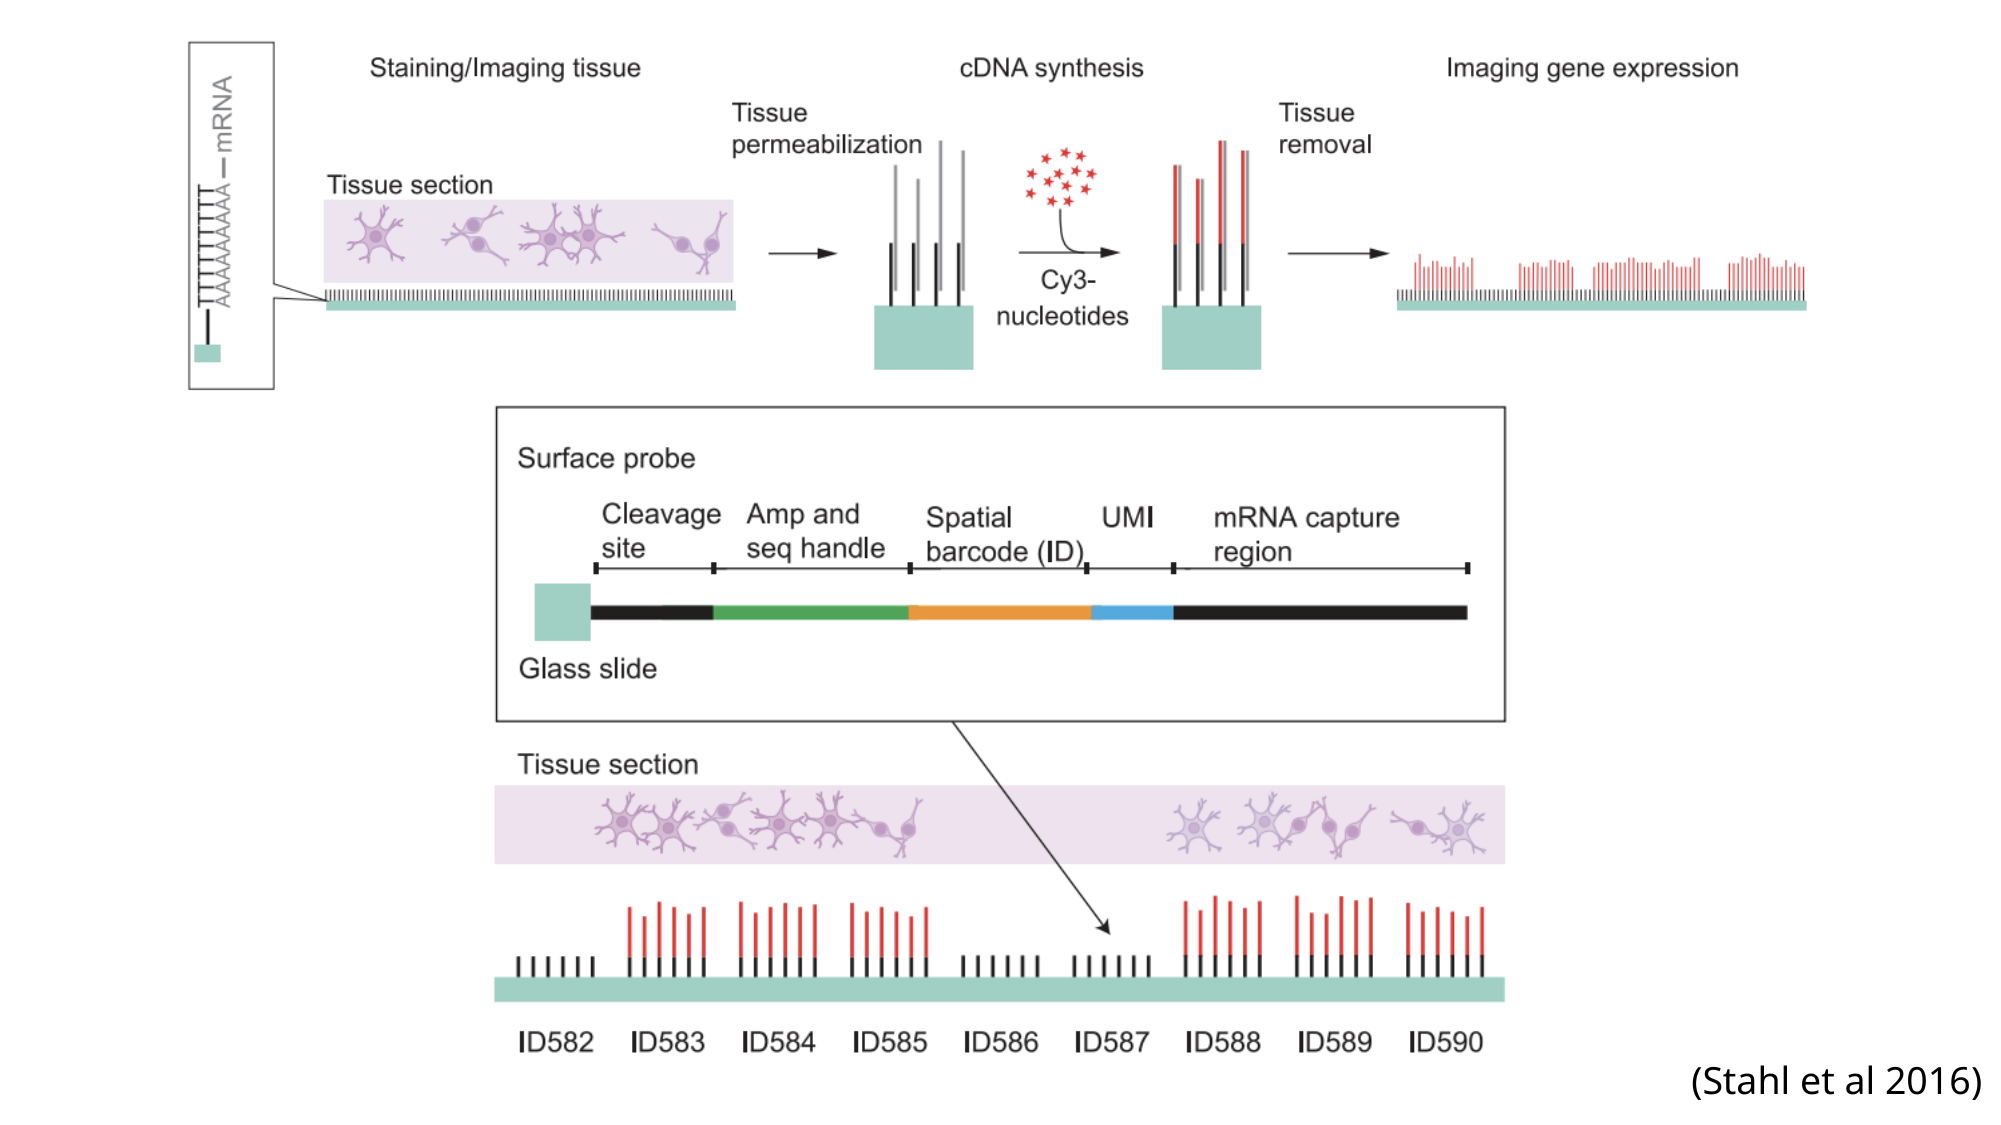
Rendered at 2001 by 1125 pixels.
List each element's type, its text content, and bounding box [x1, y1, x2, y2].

picture [480, 393, 1520, 1071]
text_box (Stahl et al 2016) [1676, 1049, 1998, 1110]
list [162, 34, 1838, 409]
